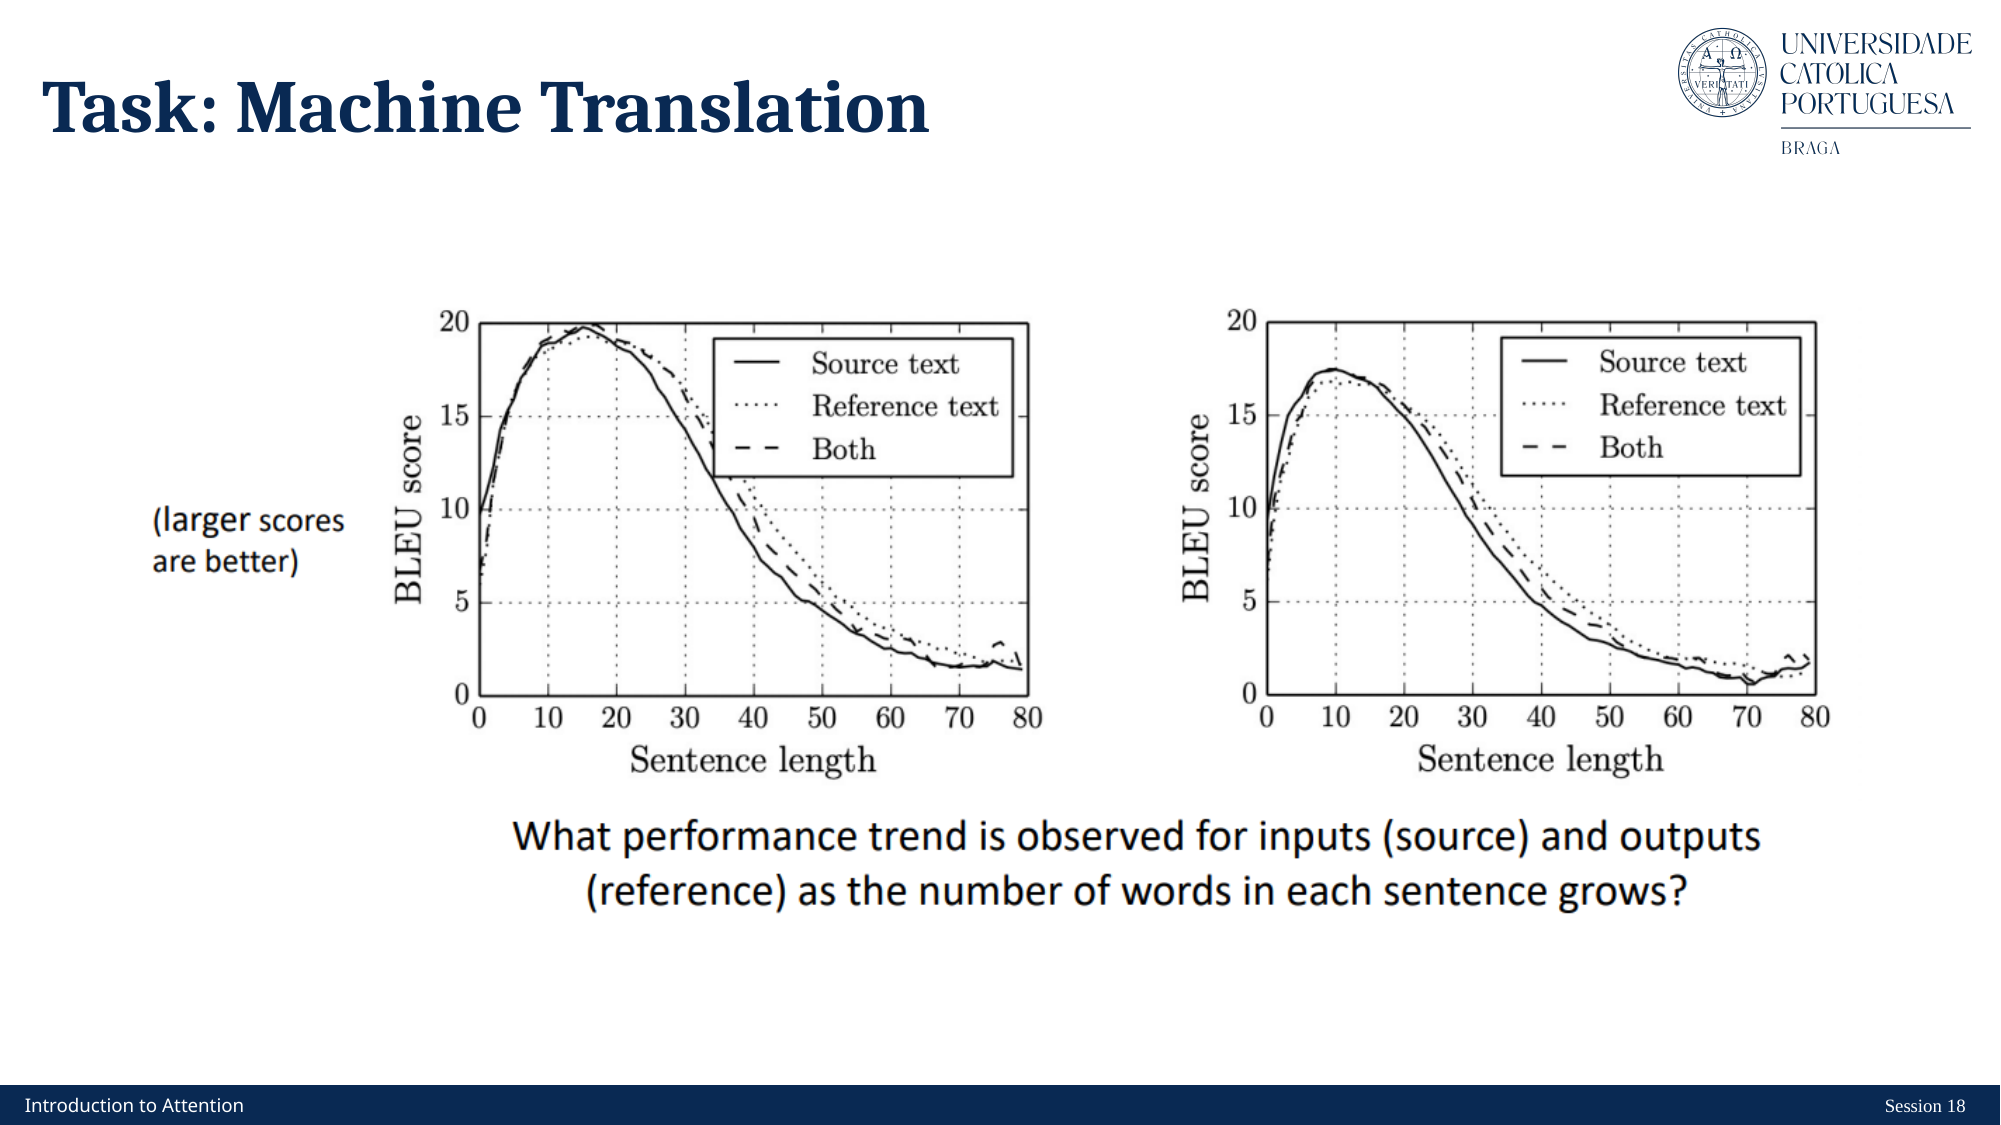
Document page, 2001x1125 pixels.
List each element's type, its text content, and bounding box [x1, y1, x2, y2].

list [136, 294, 1863, 934]
picture [1672, 18, 1982, 163]
text_box [0, 1085, 2000, 1125]
text_box Session 18 [1126, 1086, 1981, 1125]
title Task: Machine Translation [27, 0, 1753, 218]
text_box Introduction to Attention [9, 1086, 1126, 1125]
